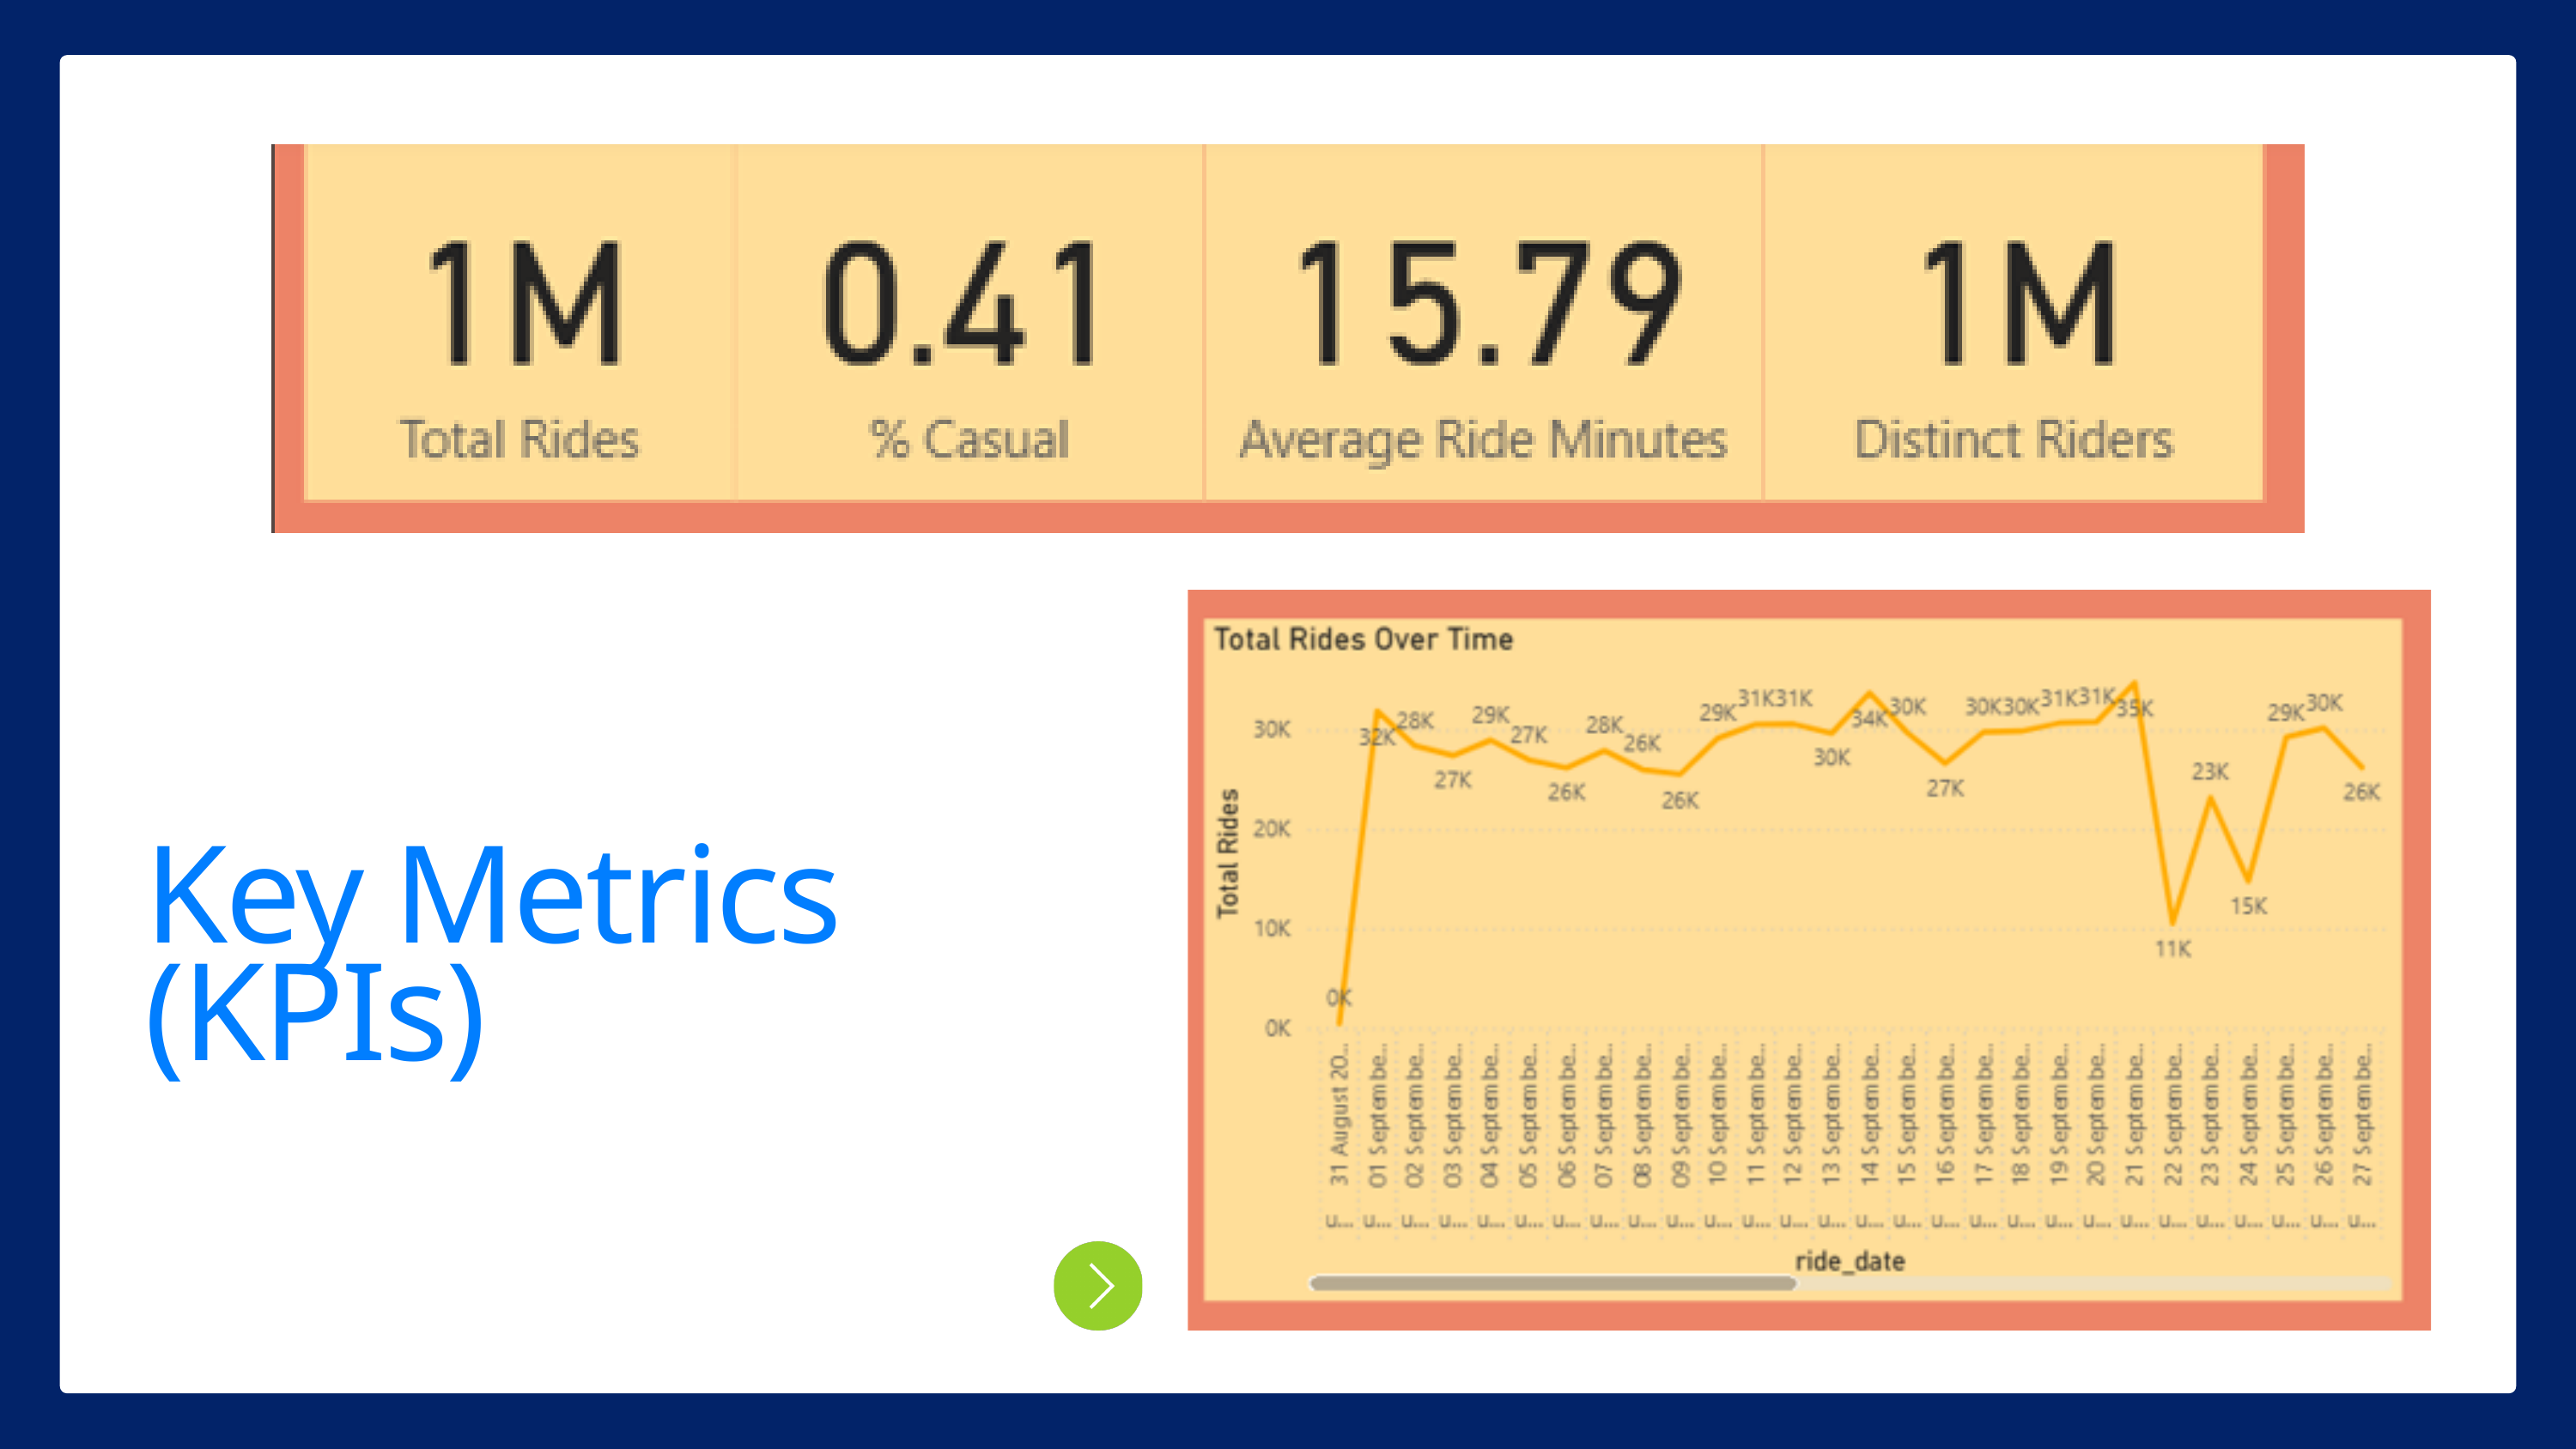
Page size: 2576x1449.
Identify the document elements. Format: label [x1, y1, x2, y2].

text_box [59, 54, 2517, 1394]
